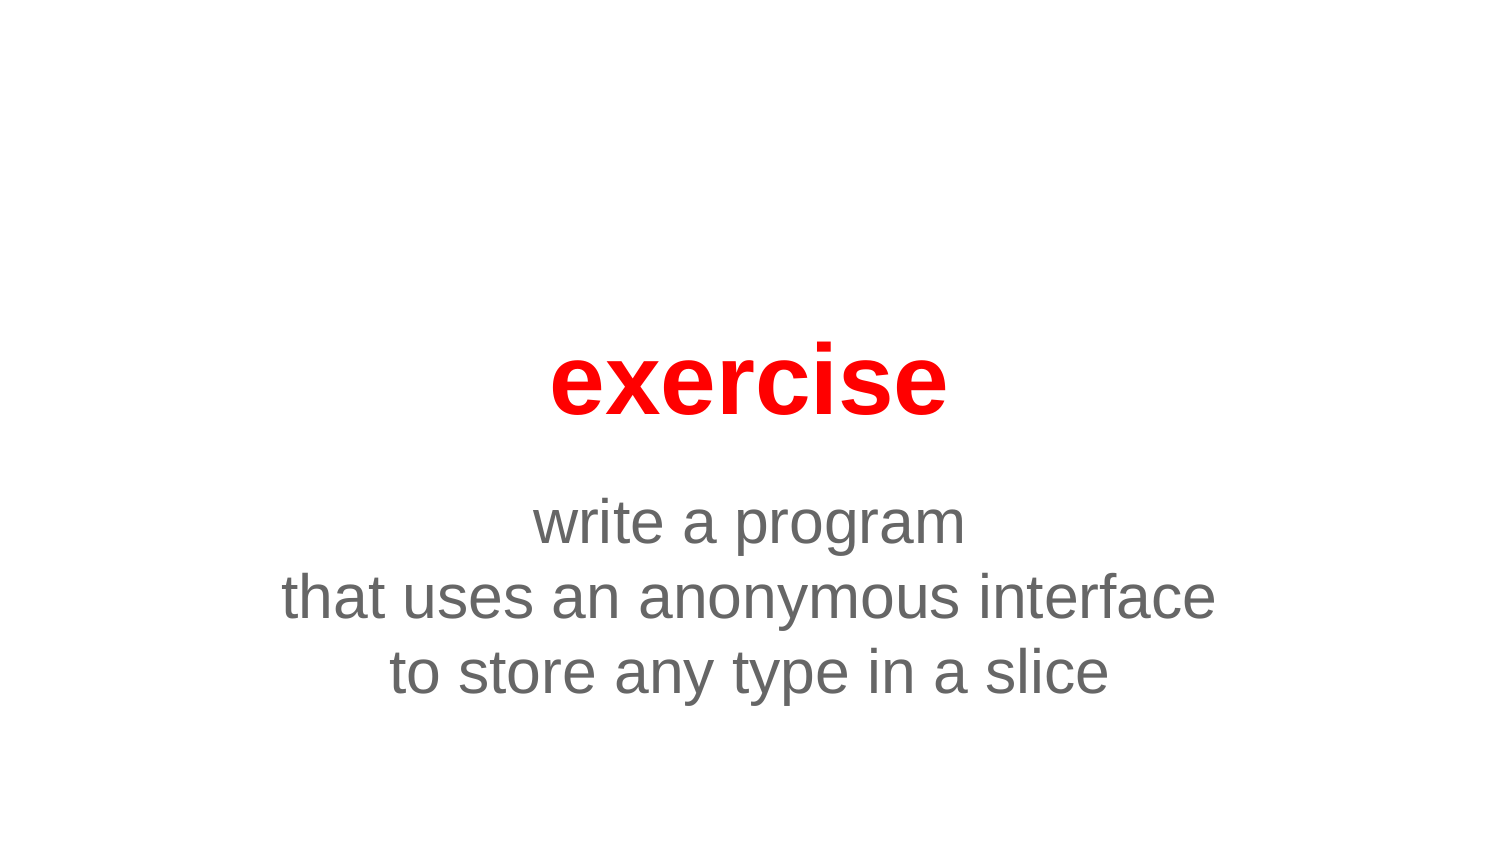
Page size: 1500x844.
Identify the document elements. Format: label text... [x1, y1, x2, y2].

subtitle write a program that uses an anonymous interface to store any type in a slice [112, 465, 1388, 731]
title exercise [112, 259, 1388, 450]
